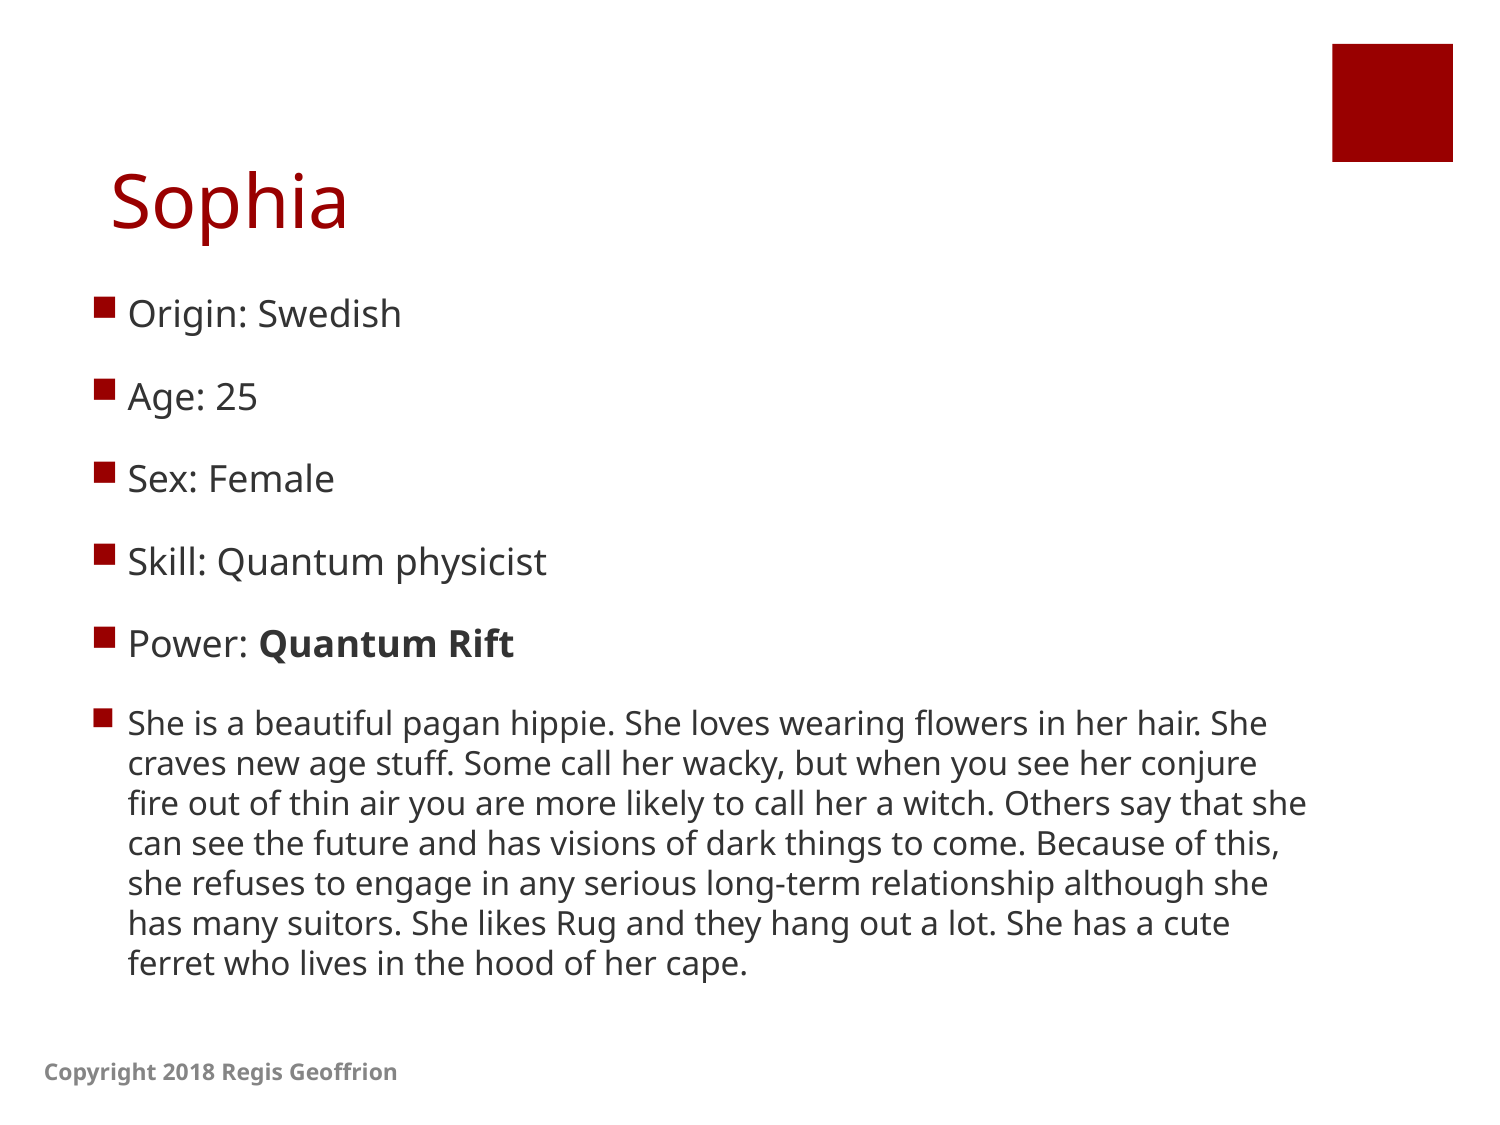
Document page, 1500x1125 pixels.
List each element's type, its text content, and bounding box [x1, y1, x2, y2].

title Sophia [95, 63, 1163, 252]
footer Copyright 2018 Regis Geoffrion [28, 1042, 1015, 1103]
list Origin: Swedish Age: 25 Sex: Female Skill: Quantum physicist Power: Quantum Rift She is a beautiful pagan hippie. She loves wearing flowers in her hair. She craves new age stuff. Some call her wacky, but when you see her conjure fire out of thin air you are more likely to call her a witch. Others say that she can see the future and has visions of dark things to come. Because of this, she refuses to engage in any serious long-term relationship although she has many suitors. She likes Rug and they hang out a lot. She has a cute ferret who lives in the hood of her cape. [75, 282, 1335, 1005]
